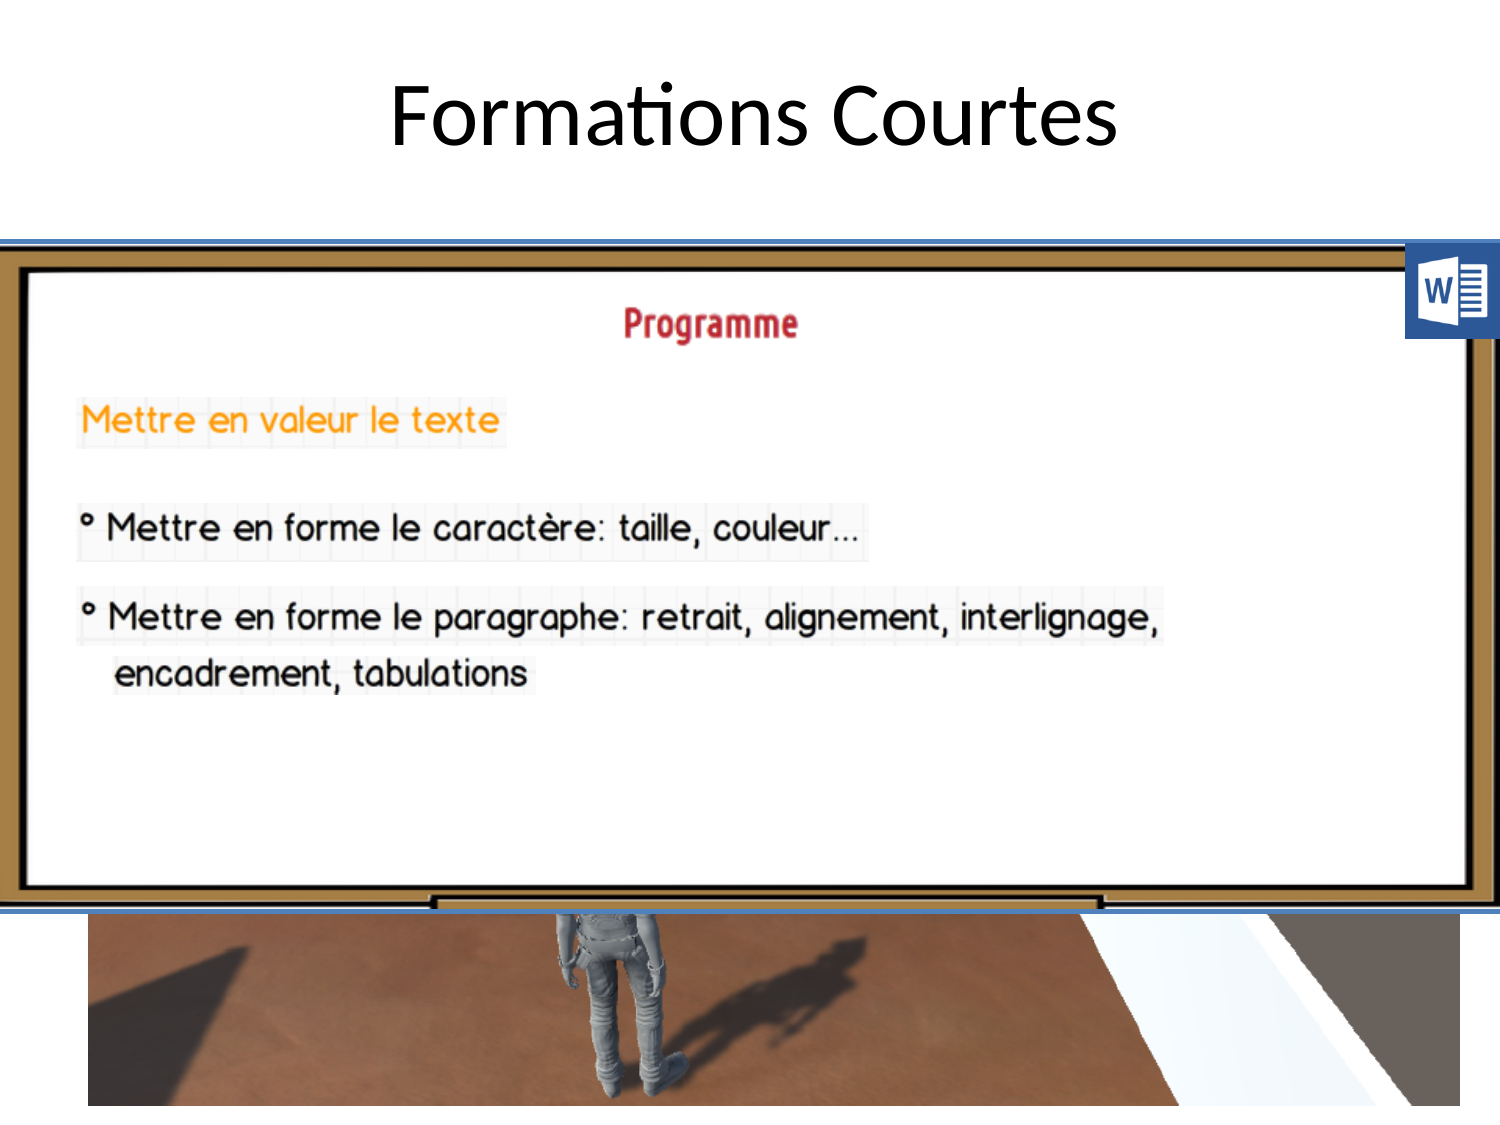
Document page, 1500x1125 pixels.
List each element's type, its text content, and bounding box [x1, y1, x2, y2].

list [88, 919, 1460, 1107]
picture [0, 243, 1500, 910]
title Formations Courtes [75, 45, 1436, 173]
